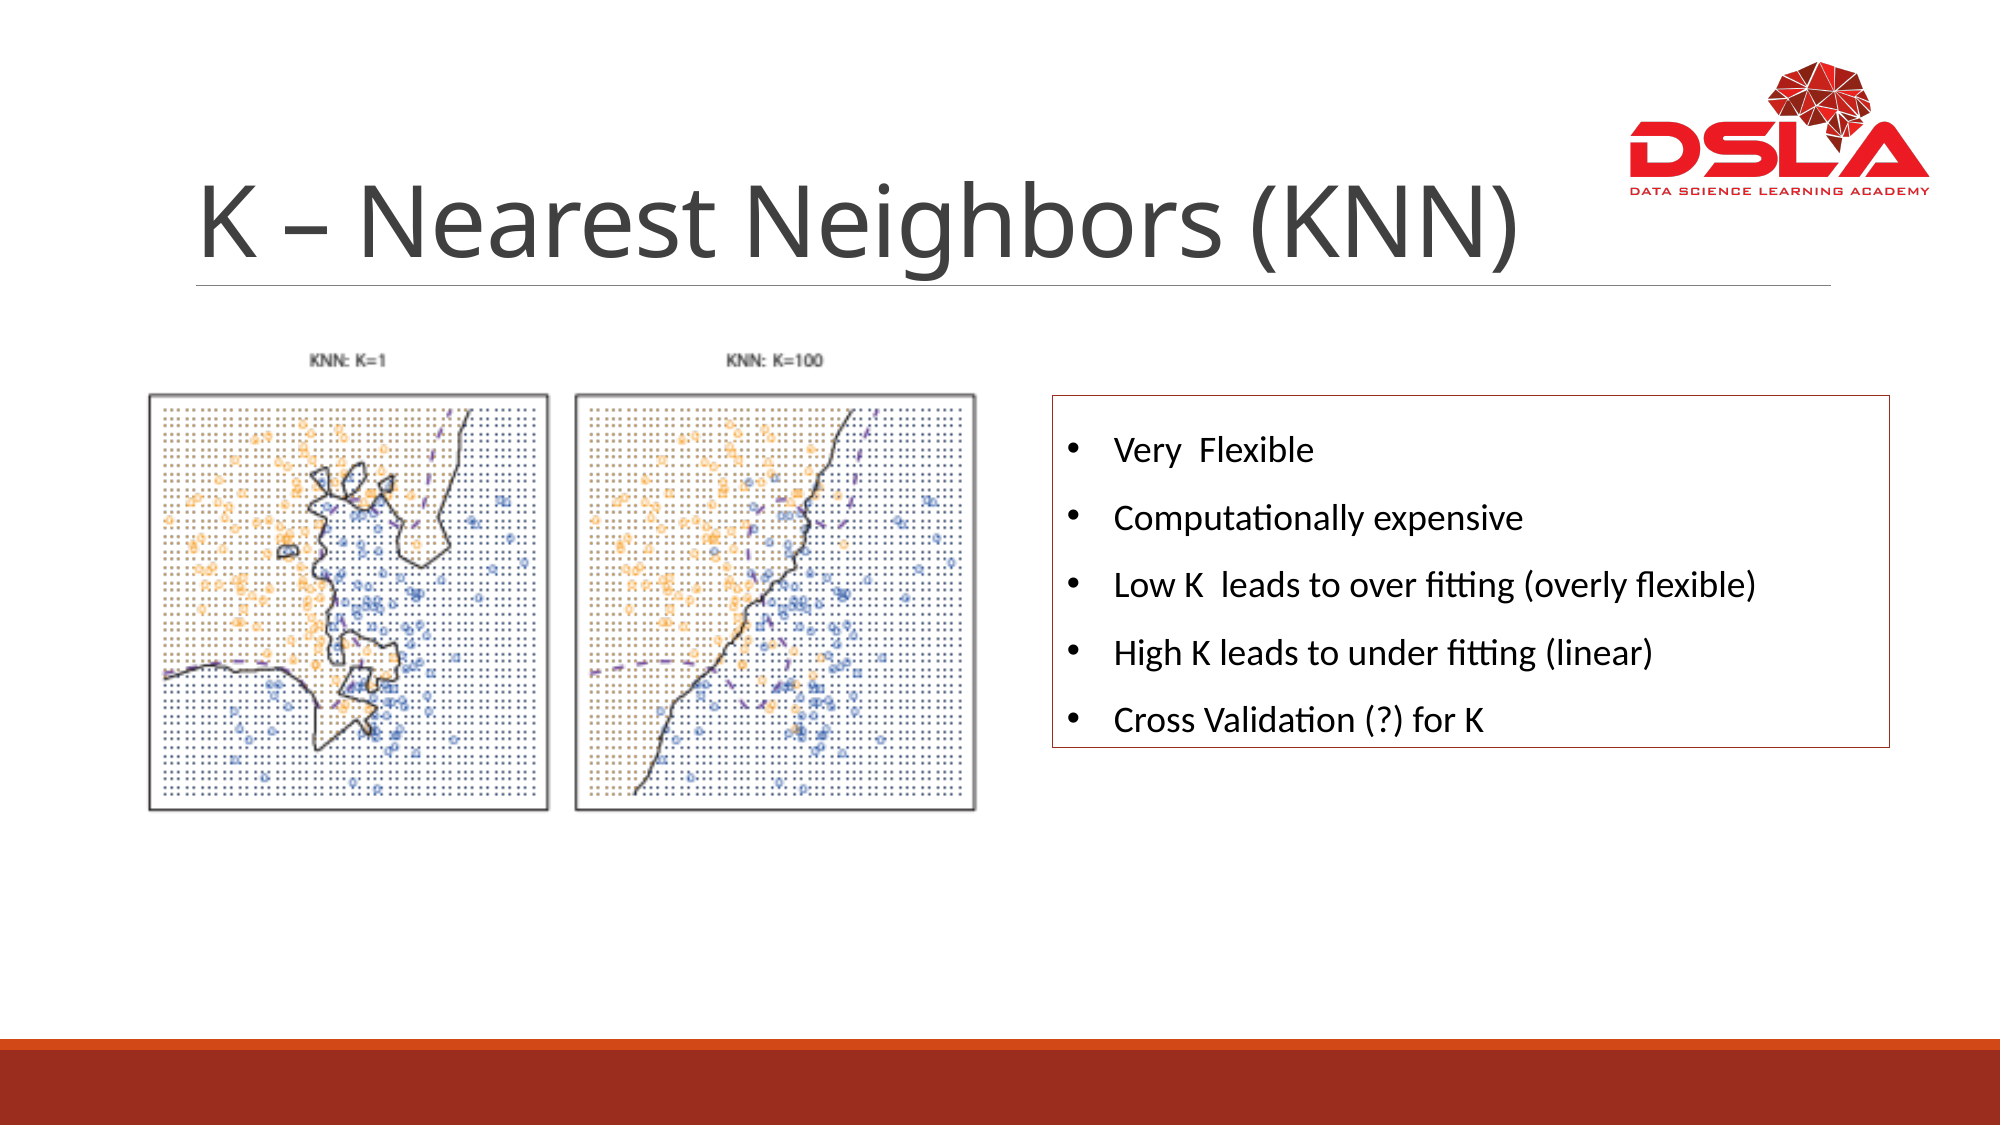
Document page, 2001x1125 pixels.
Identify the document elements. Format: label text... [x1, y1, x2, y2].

title K – Nearest Neighbors (KNN) [180, 47, 1830, 285]
picture [63, 314, 1036, 832]
picture [1605, 16, 1973, 242]
text_box Very Flexible Computationally expensive Low K leads to over fitting (overly flexible) High K leads to under fitting (linear) Cross Validation (?) for K [1052, 395, 1890, 748]
